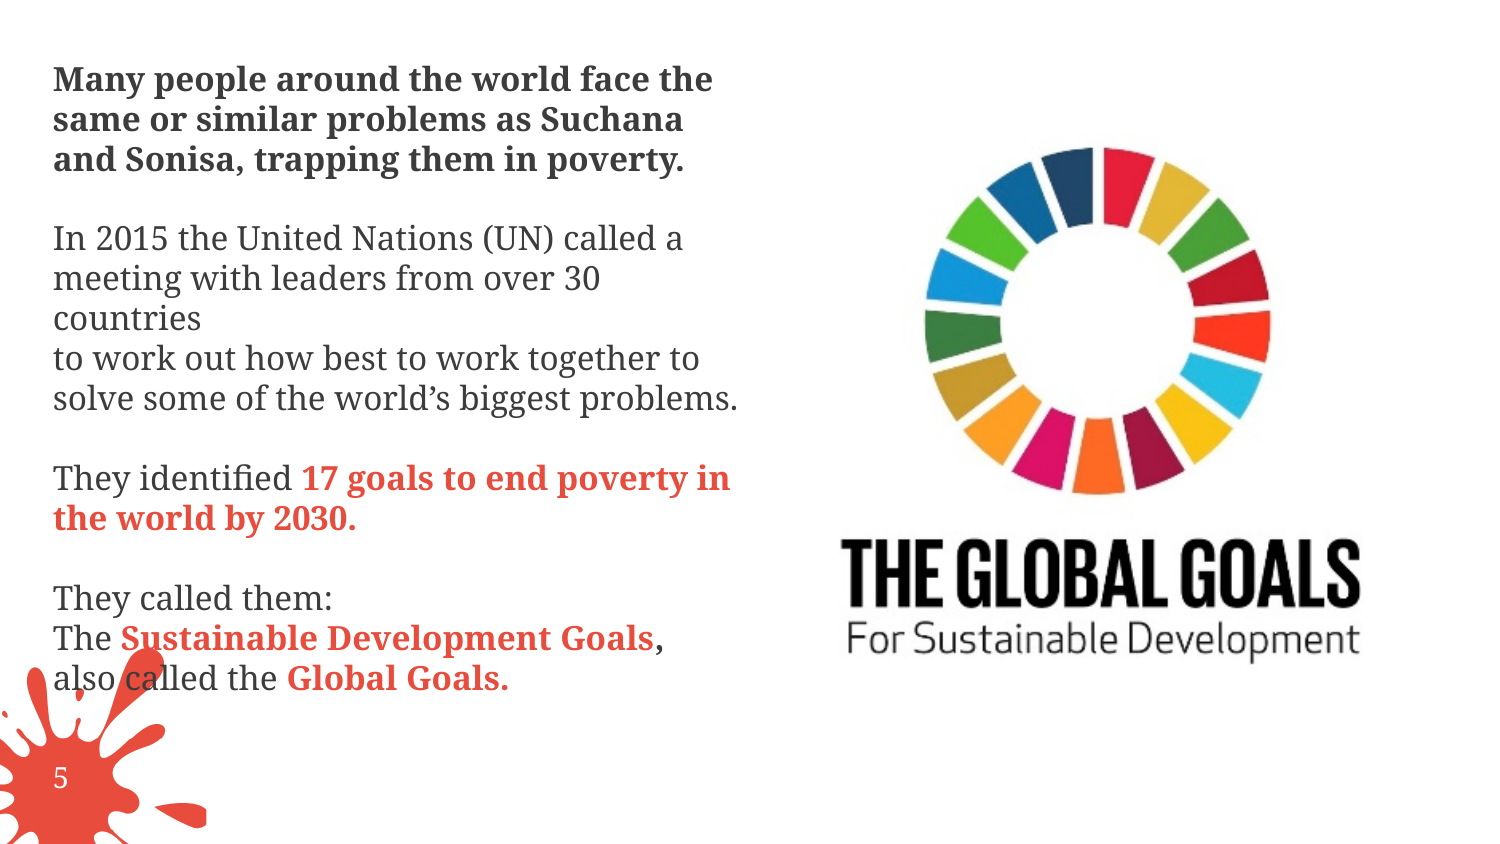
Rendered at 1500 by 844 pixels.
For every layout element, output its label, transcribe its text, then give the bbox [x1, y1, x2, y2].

picture [0, 648, 207, 844]
title Many people around the world face the same or similar problems as Suchana and Sonisa, trapping them in poverty. In 2015 the United Nations (UN) called a meeting with leaders from over 30 countries to work out how best to work together to solve some of the world’s biggest problems. They identified 17 goals to end poverty in the world by 2030. They called them: The Sustainable Development Goals, also called the Global Goals. [52, 57, 748, 663]
picture [749, 57, 1442, 749]
